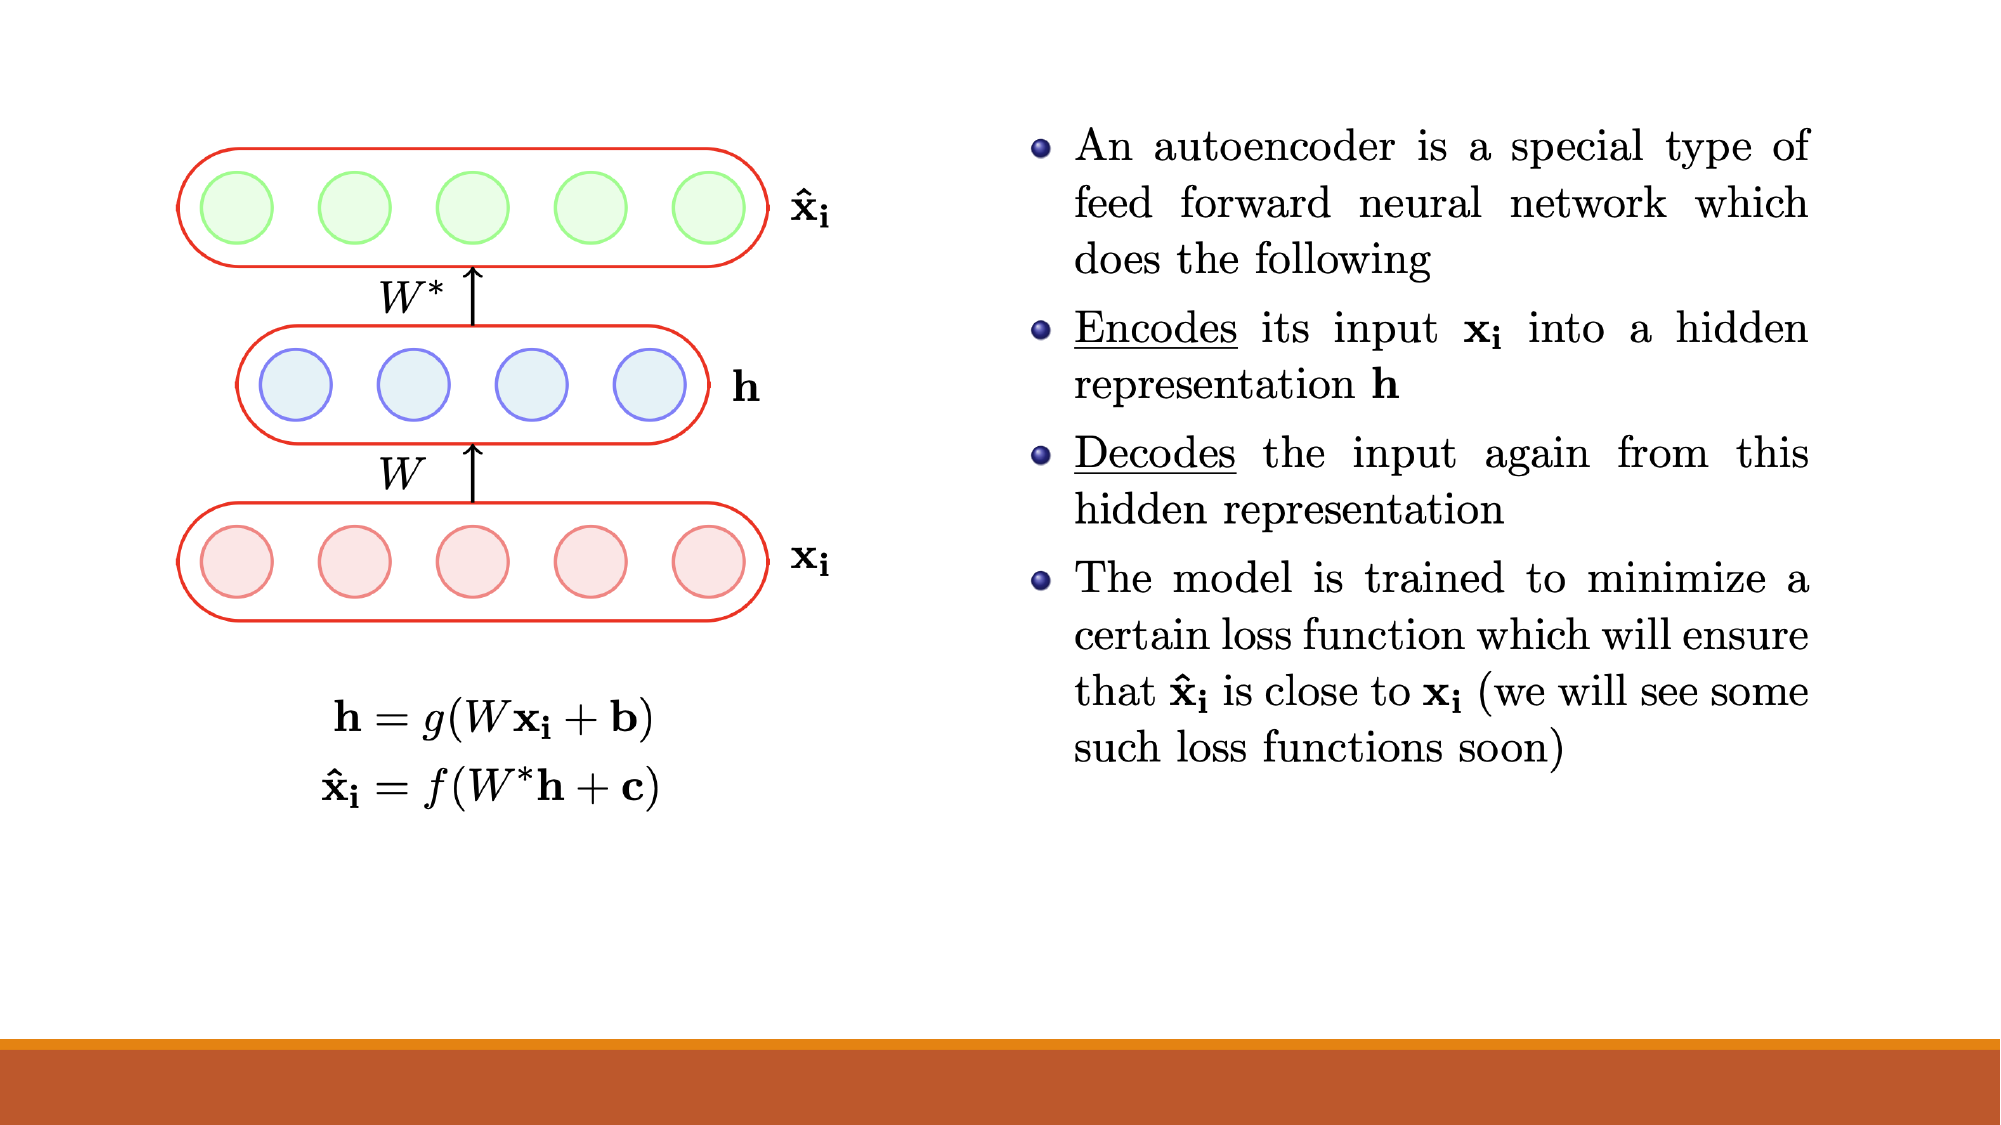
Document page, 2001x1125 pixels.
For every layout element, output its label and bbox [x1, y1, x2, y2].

picture [145, 104, 1855, 935]
text_box [0, 1038, 2000, 1051]
text_box [0, 1051, 2000, 1125]
